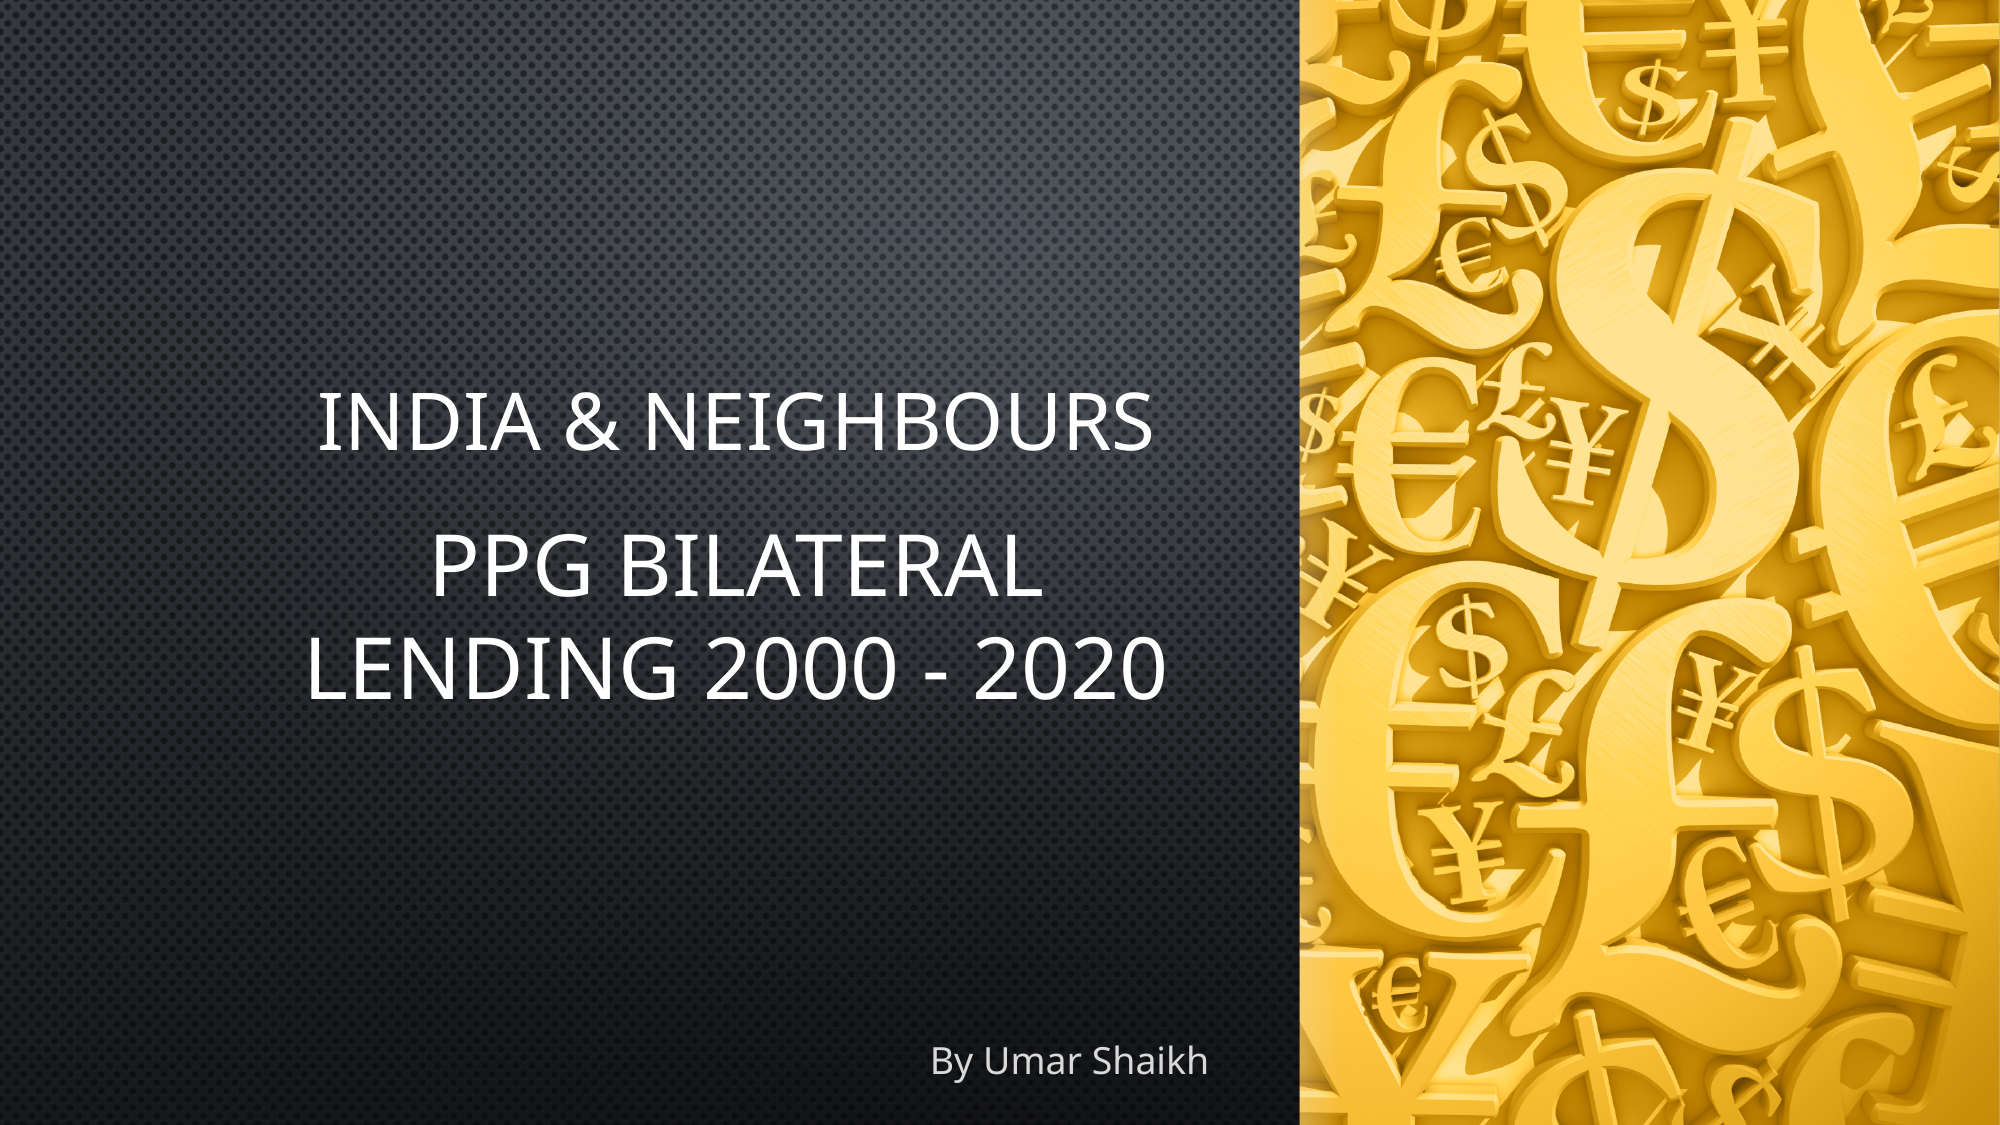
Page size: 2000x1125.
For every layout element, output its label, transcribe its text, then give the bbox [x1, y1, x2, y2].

picture [1327, 0, 2000, 1125]
text_box [249, 562, 1225, 785]
title India & Neighbours [249, 321, 1225, 474]
text_box By Umar Shaikh [249, 1035, 1225, 1102]
subtitle PPG Bilateral Lending 2000 - 2020 [249, 503, 1225, 562]
